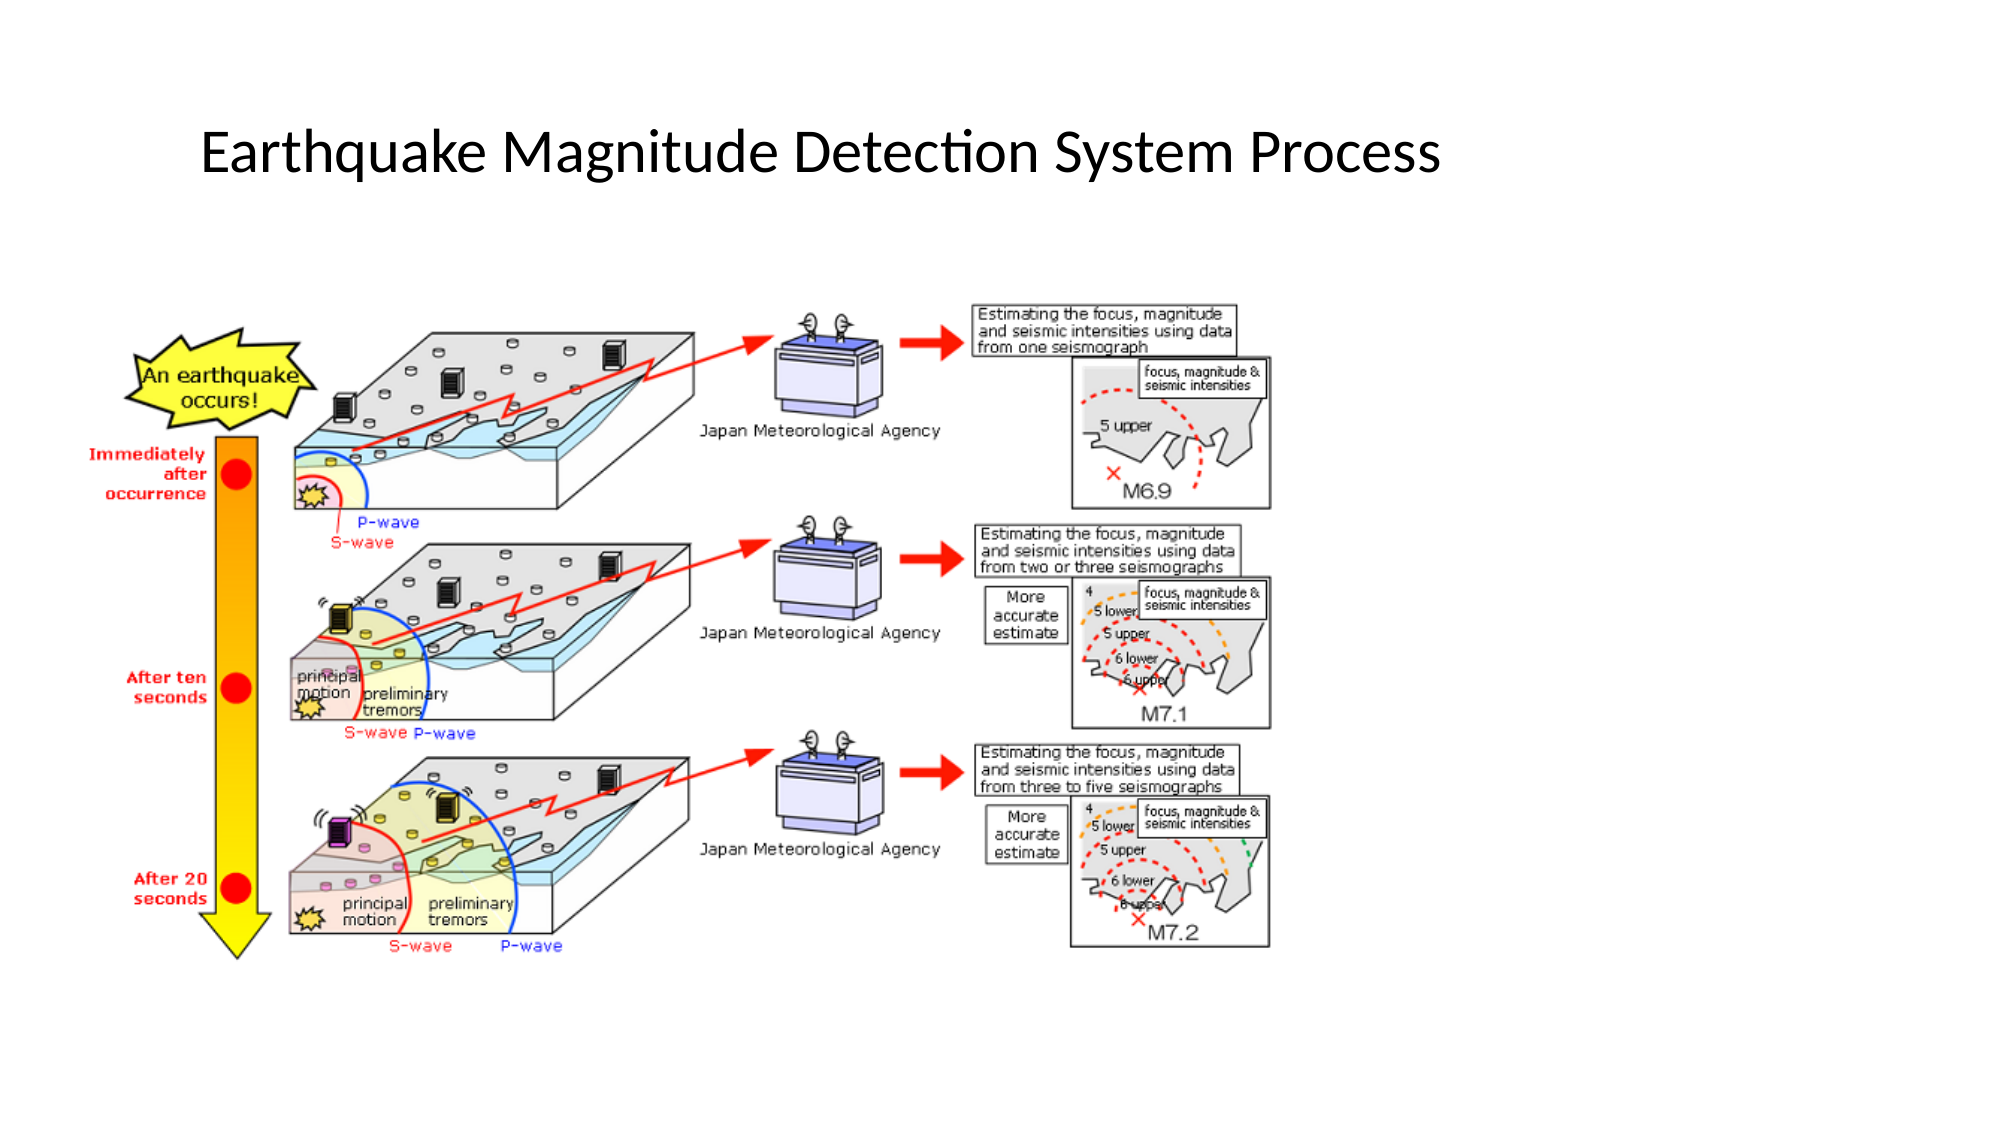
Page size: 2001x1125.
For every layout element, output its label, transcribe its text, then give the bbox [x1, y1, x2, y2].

picture [84, 178, 1275, 1073]
text_box Earthquake Magnitude Detection System Process [185, 102, 1505, 192]
